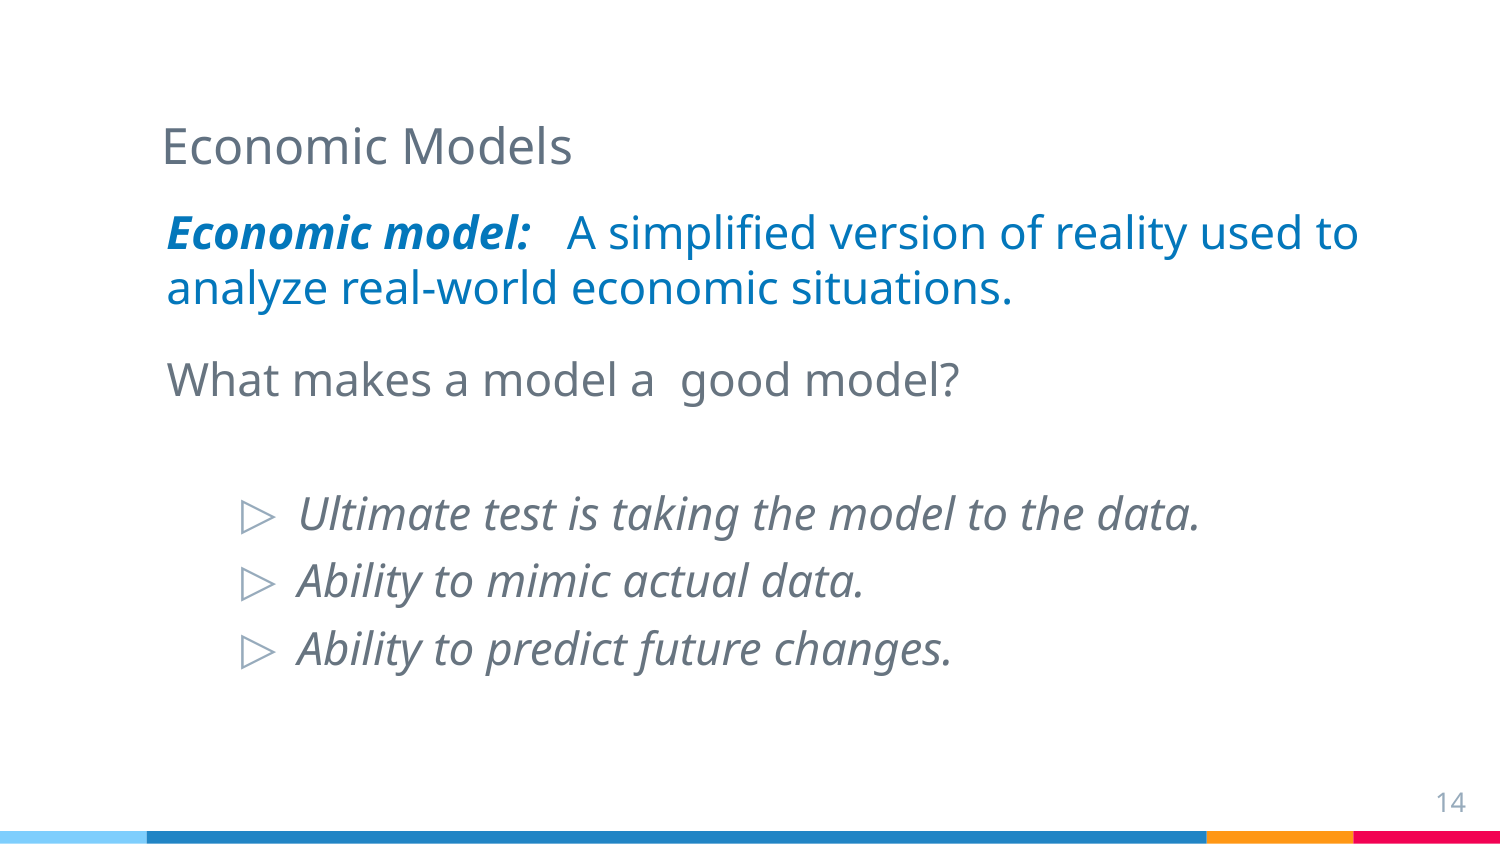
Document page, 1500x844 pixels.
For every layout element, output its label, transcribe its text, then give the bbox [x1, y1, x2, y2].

list Economic model: A simplified version of reality used to analyze real-world economic situations. What makes a model a good model? Ultimate test is taking the model to the data. Ability to mimic actual data. Ability to predict future changes. [132, 188, 1385, 815]
slide_number 14 [1391, 770, 1482, 822]
title Economic Models [146, 75, 1358, 188]
